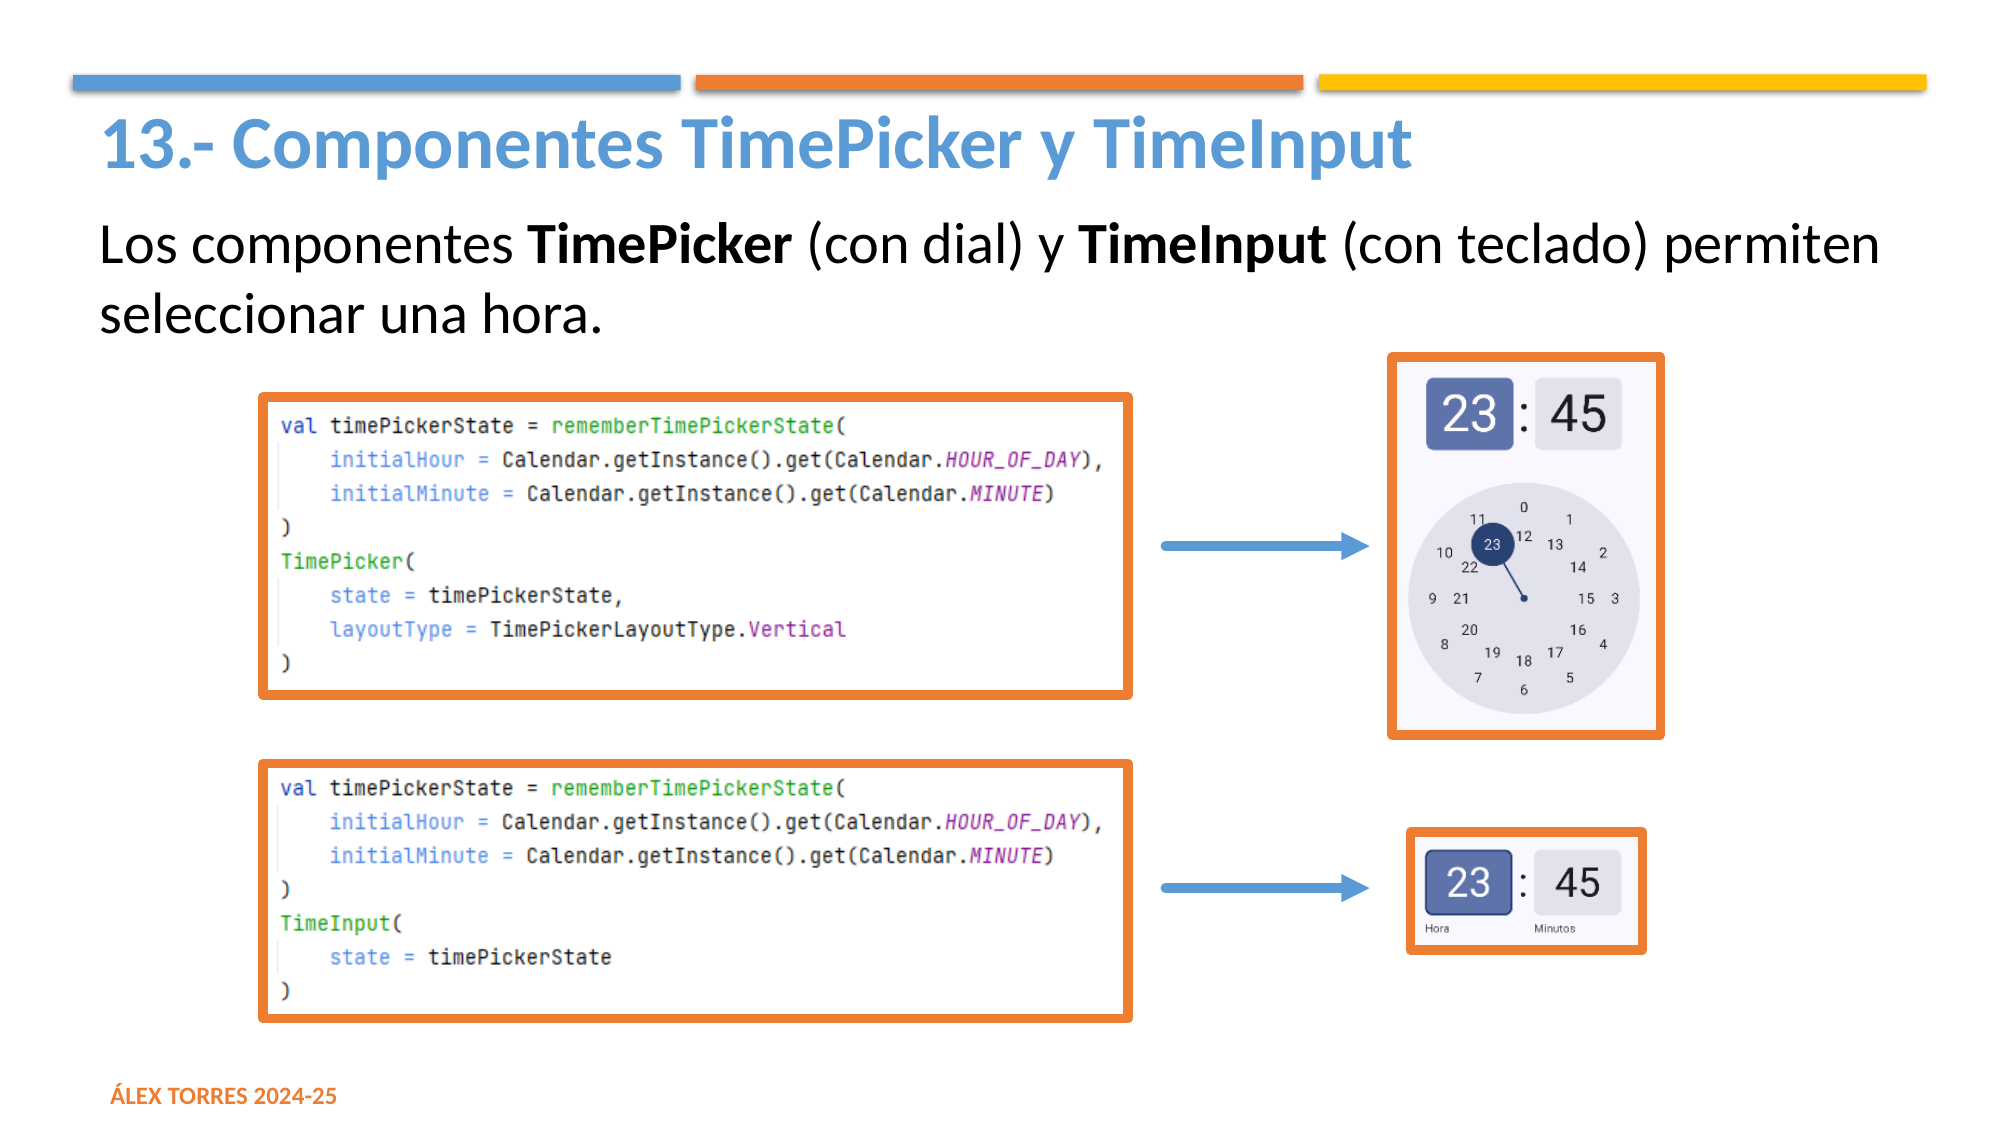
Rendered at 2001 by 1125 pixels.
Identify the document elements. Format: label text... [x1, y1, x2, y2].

text_box Los componentes TimePicker (con dial) y TimeInput (con teclado) permiten seleccionar una hora. [85, 190, 1915, 1074]
text_box 13.- Componentes TimePicker y TimeInput [85, 78, 1915, 188]
picture [267, 401, 1124, 691]
picture [1396, 361, 1657, 731]
picture [1414, 836, 1639, 946]
picture [267, 767, 1124, 1015]
